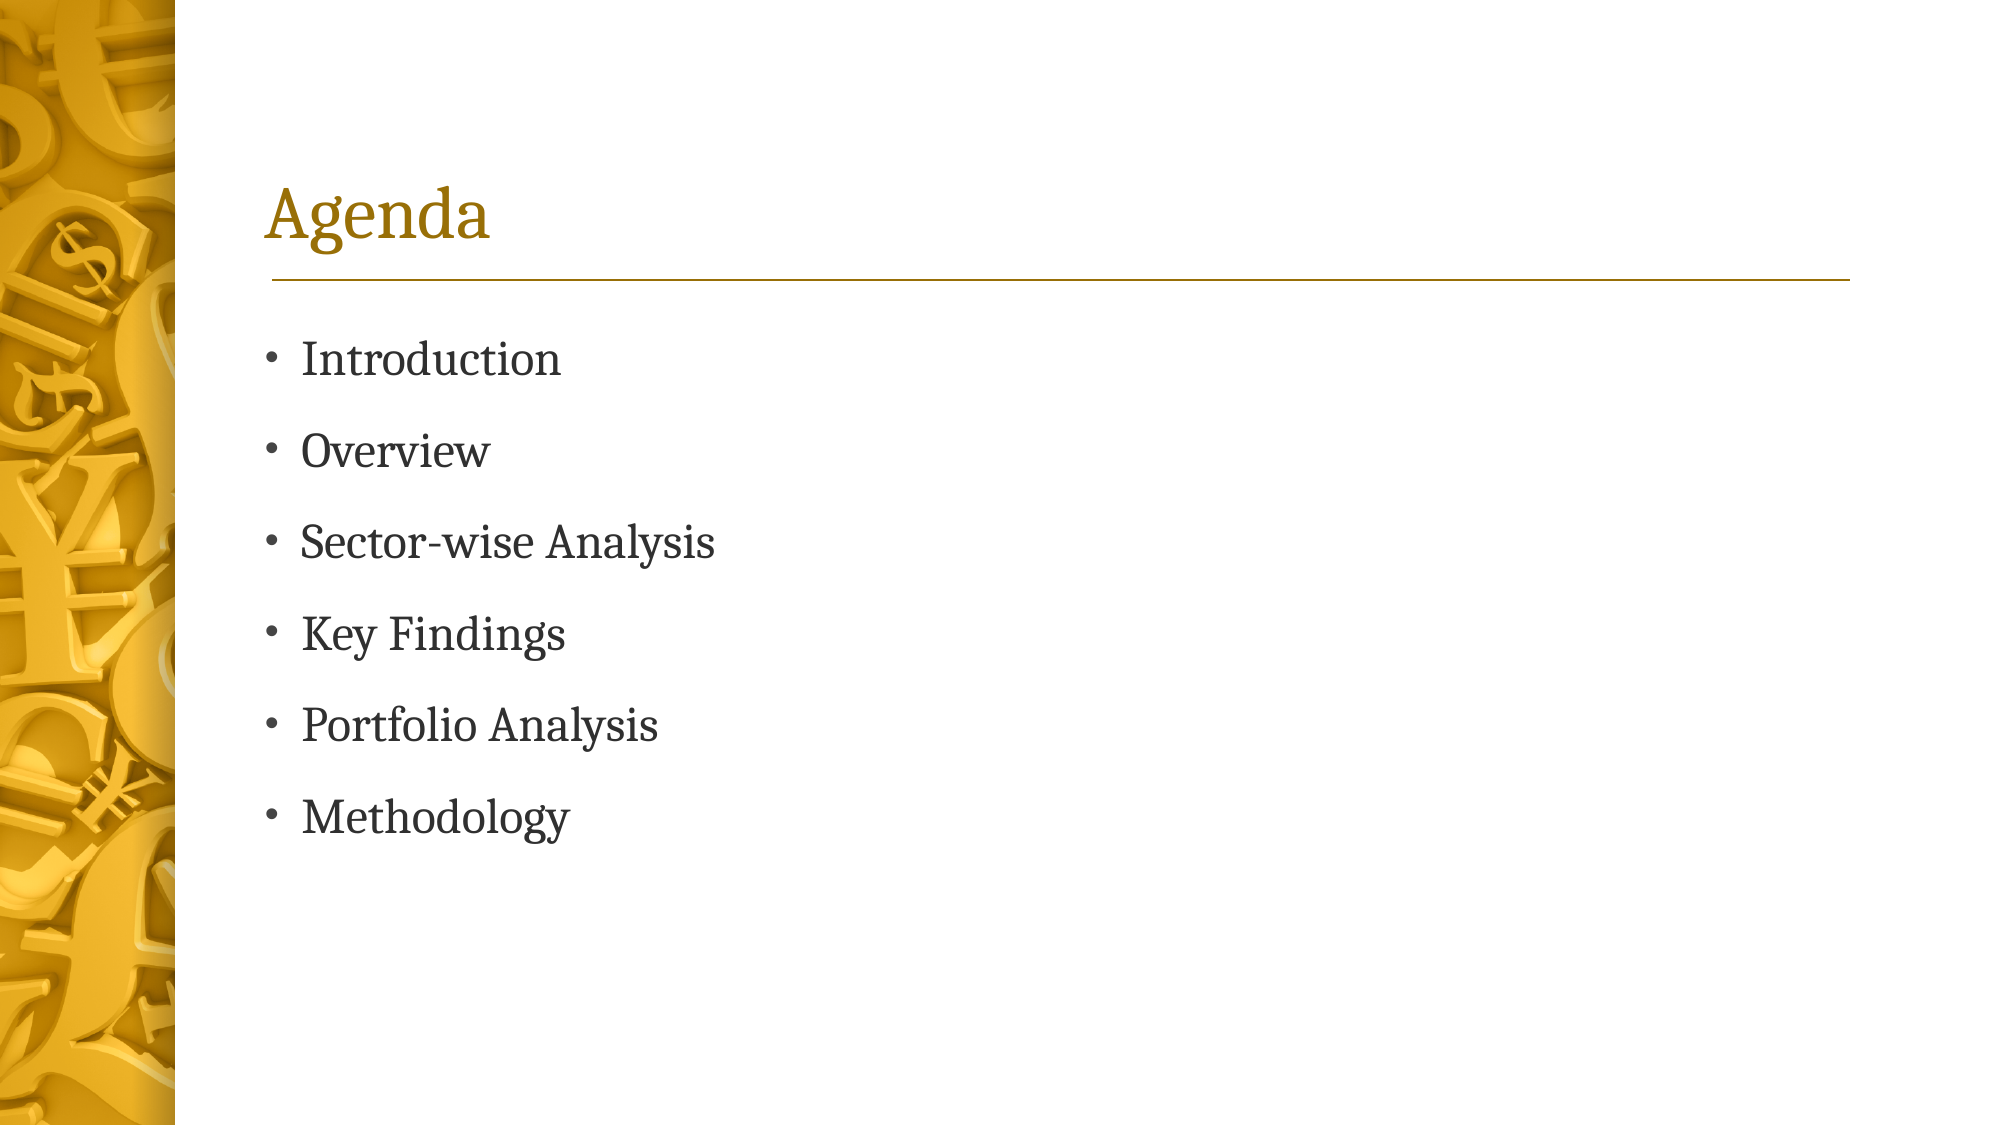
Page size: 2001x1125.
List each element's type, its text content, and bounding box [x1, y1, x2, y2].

title Agenda [249, 62, 1863, 263]
picture [0, 0, 175, 1125]
list Introduction Overview Sector-wise Analysis Key Findings Portfolio Analysis Methodology [249, 324, 1863, 1012]
